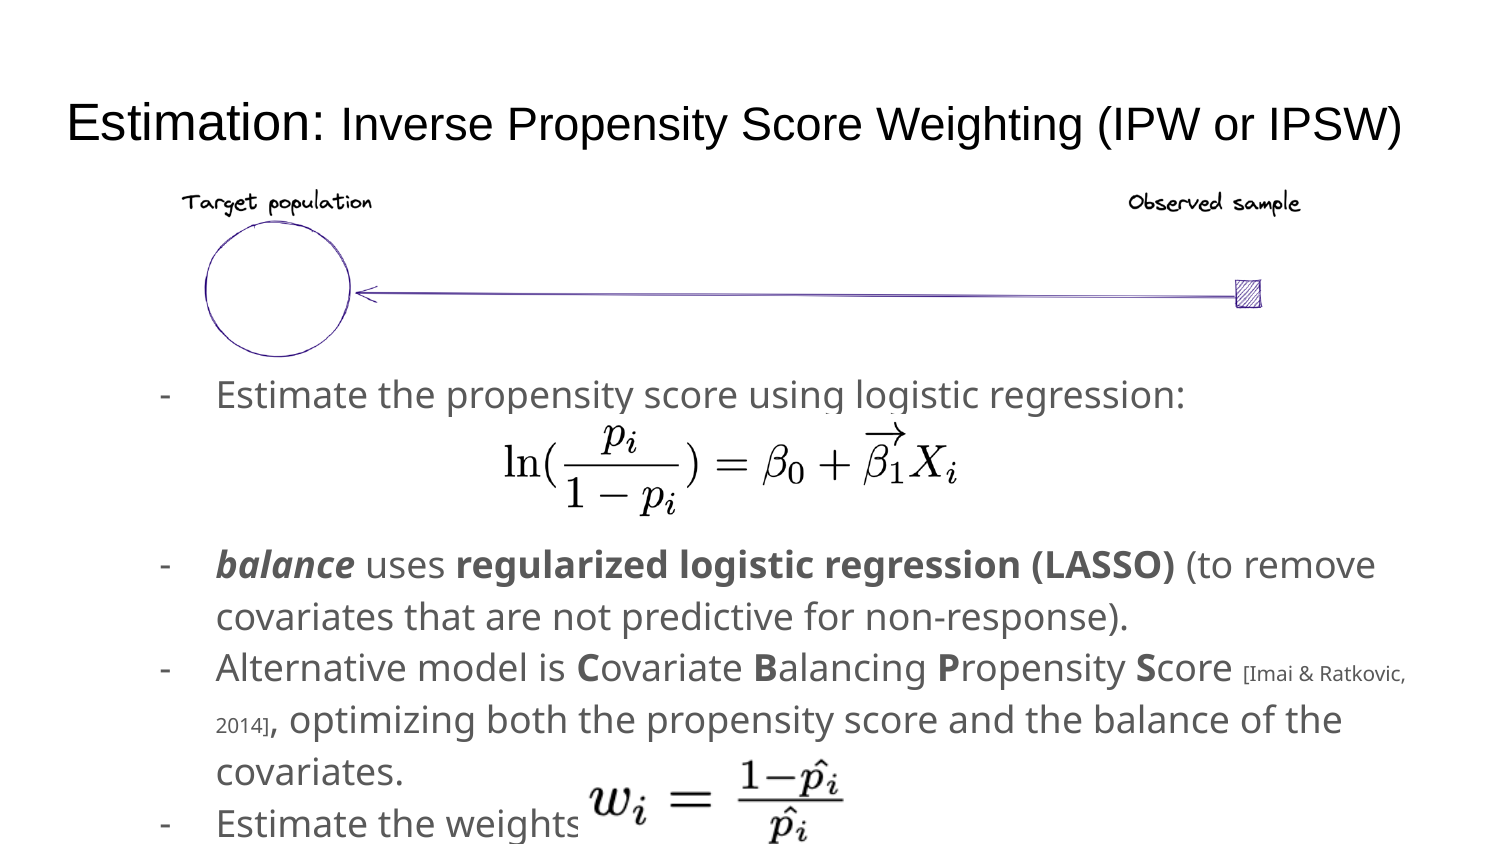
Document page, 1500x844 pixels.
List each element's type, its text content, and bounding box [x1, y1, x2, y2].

text_box Estimate the propensity score using logistic regression: balance uses regularized logistic regression (LASSO) (to remove covariates that are not predictive for non-response). Alternative model is Covariate Balancing Propensity Score [Imai & Ratkovic, 2014], optimizing both the propensity score and the balance of the covariates. Estimate the weights: [125, 349, 1437, 844]
picture [175, 180, 1308, 363]
picture [481, 414, 970, 535]
title Estimation: Inverse Propensity Score Weighting (IPW or IPSW) [51, 72, 1449, 167]
picture [578, 756, 856, 844]
